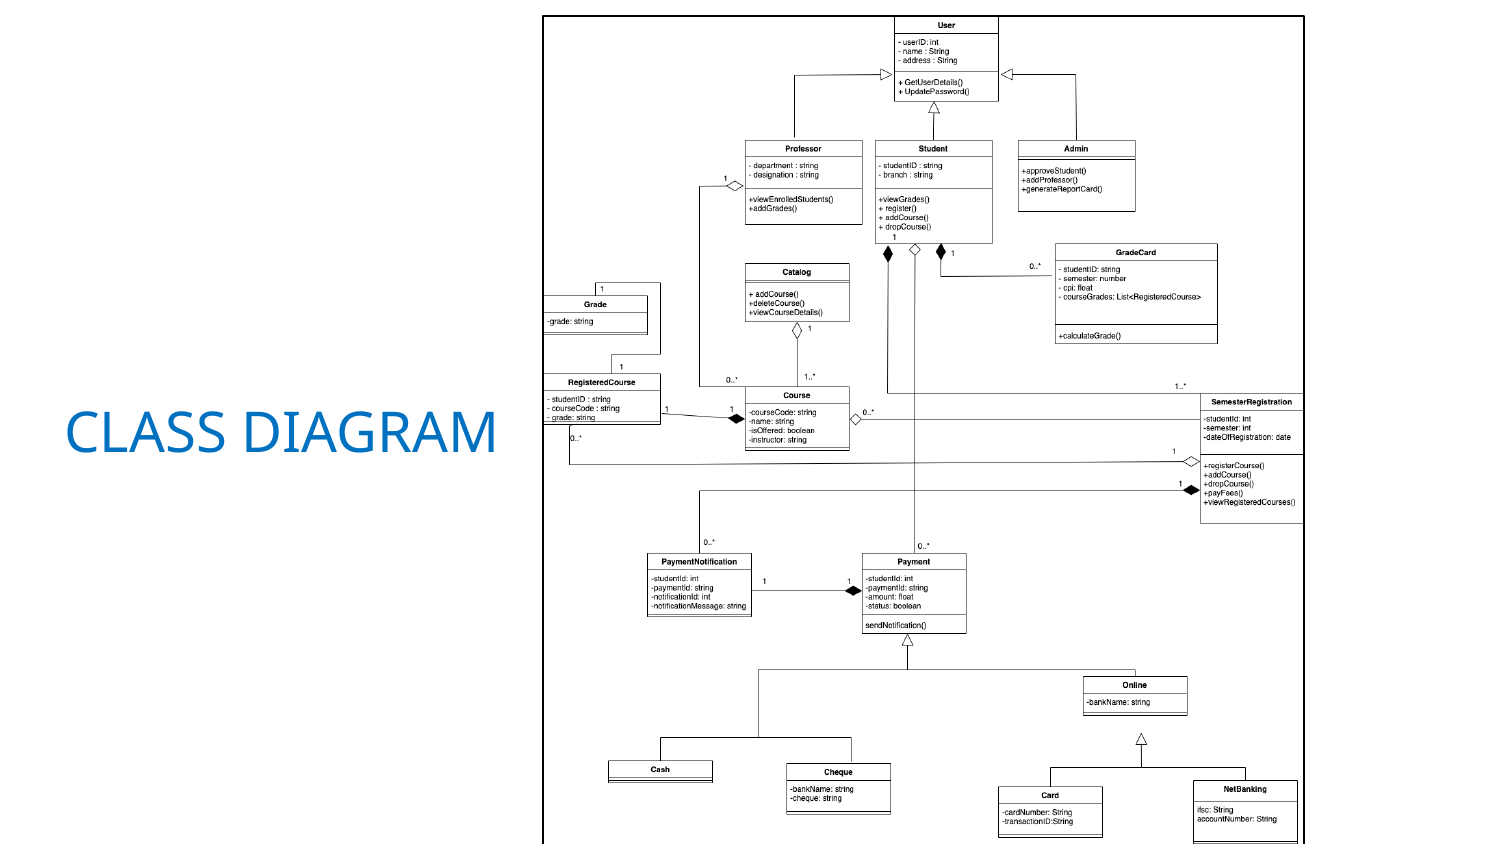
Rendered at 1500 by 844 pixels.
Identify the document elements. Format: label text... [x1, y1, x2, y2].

picture [543, 16, 1304, 844]
text_box CLASS DIAGRAM [0, 381, 538, 479]
